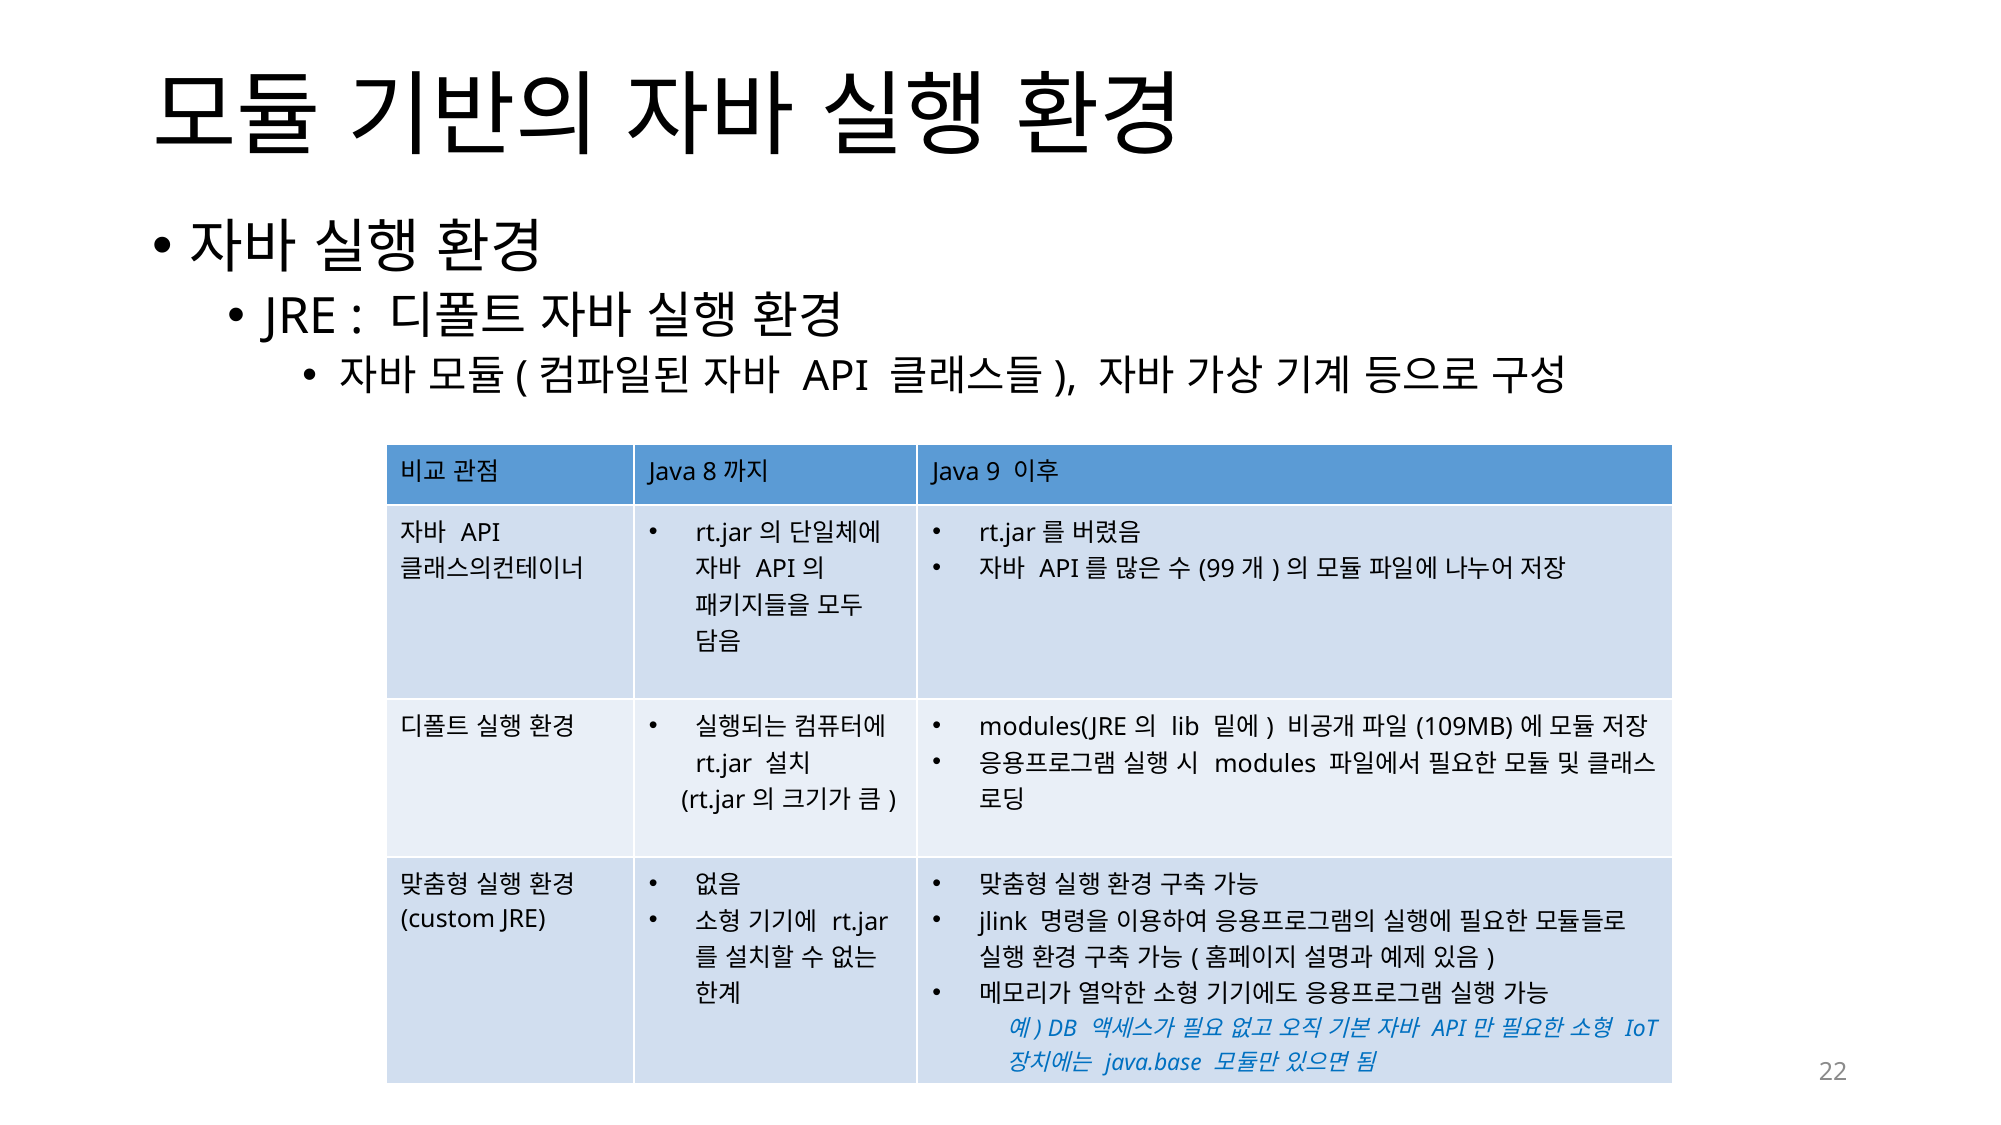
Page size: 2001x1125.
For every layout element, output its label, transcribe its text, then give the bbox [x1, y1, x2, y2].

table_cell 실행되는 컴퓨터에 rt.jar 설치 (rt.jar의 크기가 큼) [635, 700, 916, 856]
table_cell 맞춤형 실행 환경 구축 가능 jlink 명령을 이용하여 응용프로그램의 실행에 필요한 모듈들로 실행 환경 구축 가능(홈페이지 설명과 예제 있음) 메모리가 열악한 소형 기기에도 응용프로그램 실행 가능 예) DB 액세스가 필요 없고 오직 기본 자바 API만 필요한 소형 IoT 장치에는 java.base 모듈만 있으면 됨 [918, 858, 1672, 1083]
table_cell rt.jar를 버렸음 자바 API를 많은 수(99개)의 모듈 파일에 나누어 저장 [918, 506, 1672, 698]
slide_number 22 [1412, 1042, 1863, 1103]
table_cell 자바 API 클래스의컨테이너 [387, 506, 633, 698]
table_cell 디폴트 실행 환경 [387, 700, 633, 856]
title 모듈 기반의 자바 실행 환경 [137, 9, 1863, 209]
list 자바 실행 환경 JRE : 디폴트 자바 실행 환경 자바 모듈(컴파일된 자바 API 클래스들), 자바 가상 기계 등으로 구성 [137, 209, 1863, 924]
table_header Java 9 이후 [918, 445, 1672, 504]
table_header Java 8까지 [635, 445, 916, 504]
table_cell modules(JRE의 lib 밑에) 비공개 파일(109MB)에 모듈 저장 응용프로그램 실행 시 modules 파일에서 필요한 모듈 및 클래스 로딩 [918, 700, 1672, 856]
table_cell rt.jar의 단일체에 자바 API의 패키지들을 모두 담음 [635, 506, 916, 698]
table_cell 맞춤형 실행 환경(custom JRE) [387, 858, 633, 1083]
table_header 비교 관점 [387, 445, 633, 504]
table_cell 없음 소형 기기에 rt.jar를 설치할 수 없는 한계 [635, 858, 916, 1083]
